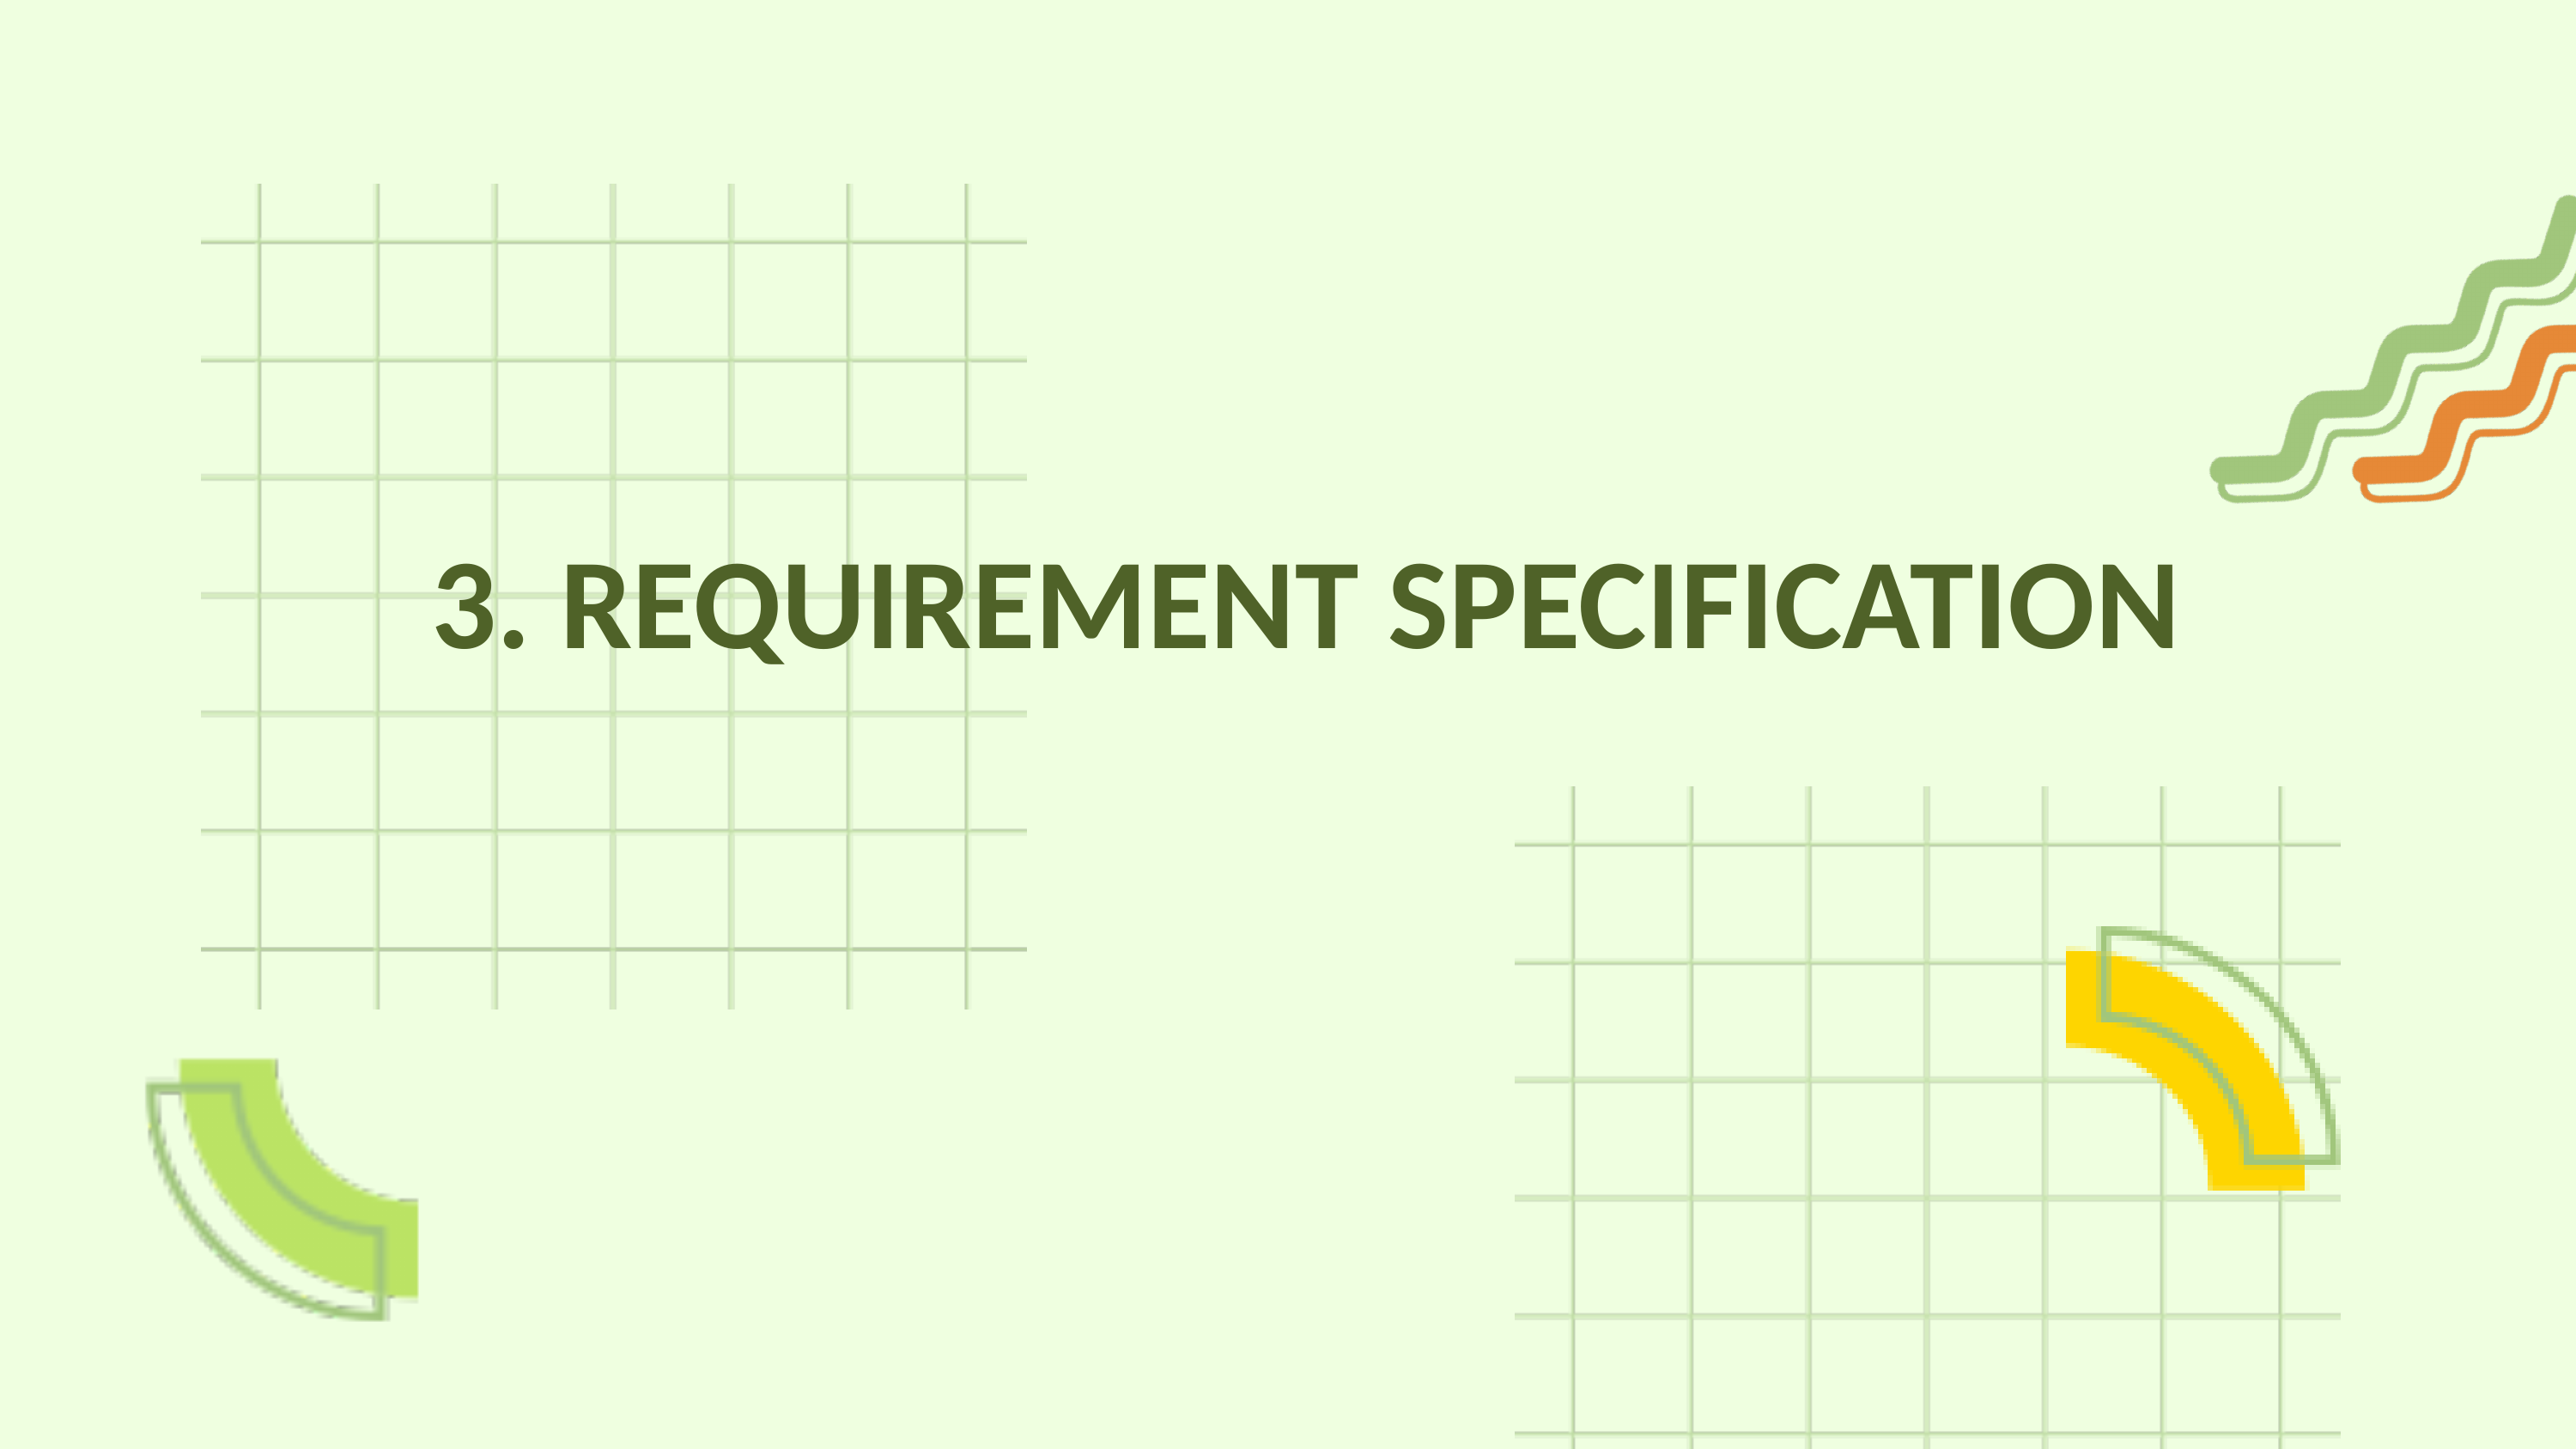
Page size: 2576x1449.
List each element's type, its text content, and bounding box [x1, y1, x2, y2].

text_box 3. REQUIREMENT SPECIFICATION [1030, 512, 2222, 681]
picture [2177, 185, 2576, 541]
picture [200, 184, 1027, 1009]
picture [144, 1058, 419, 1322]
picture [1515, 785, 2341, 1449]
